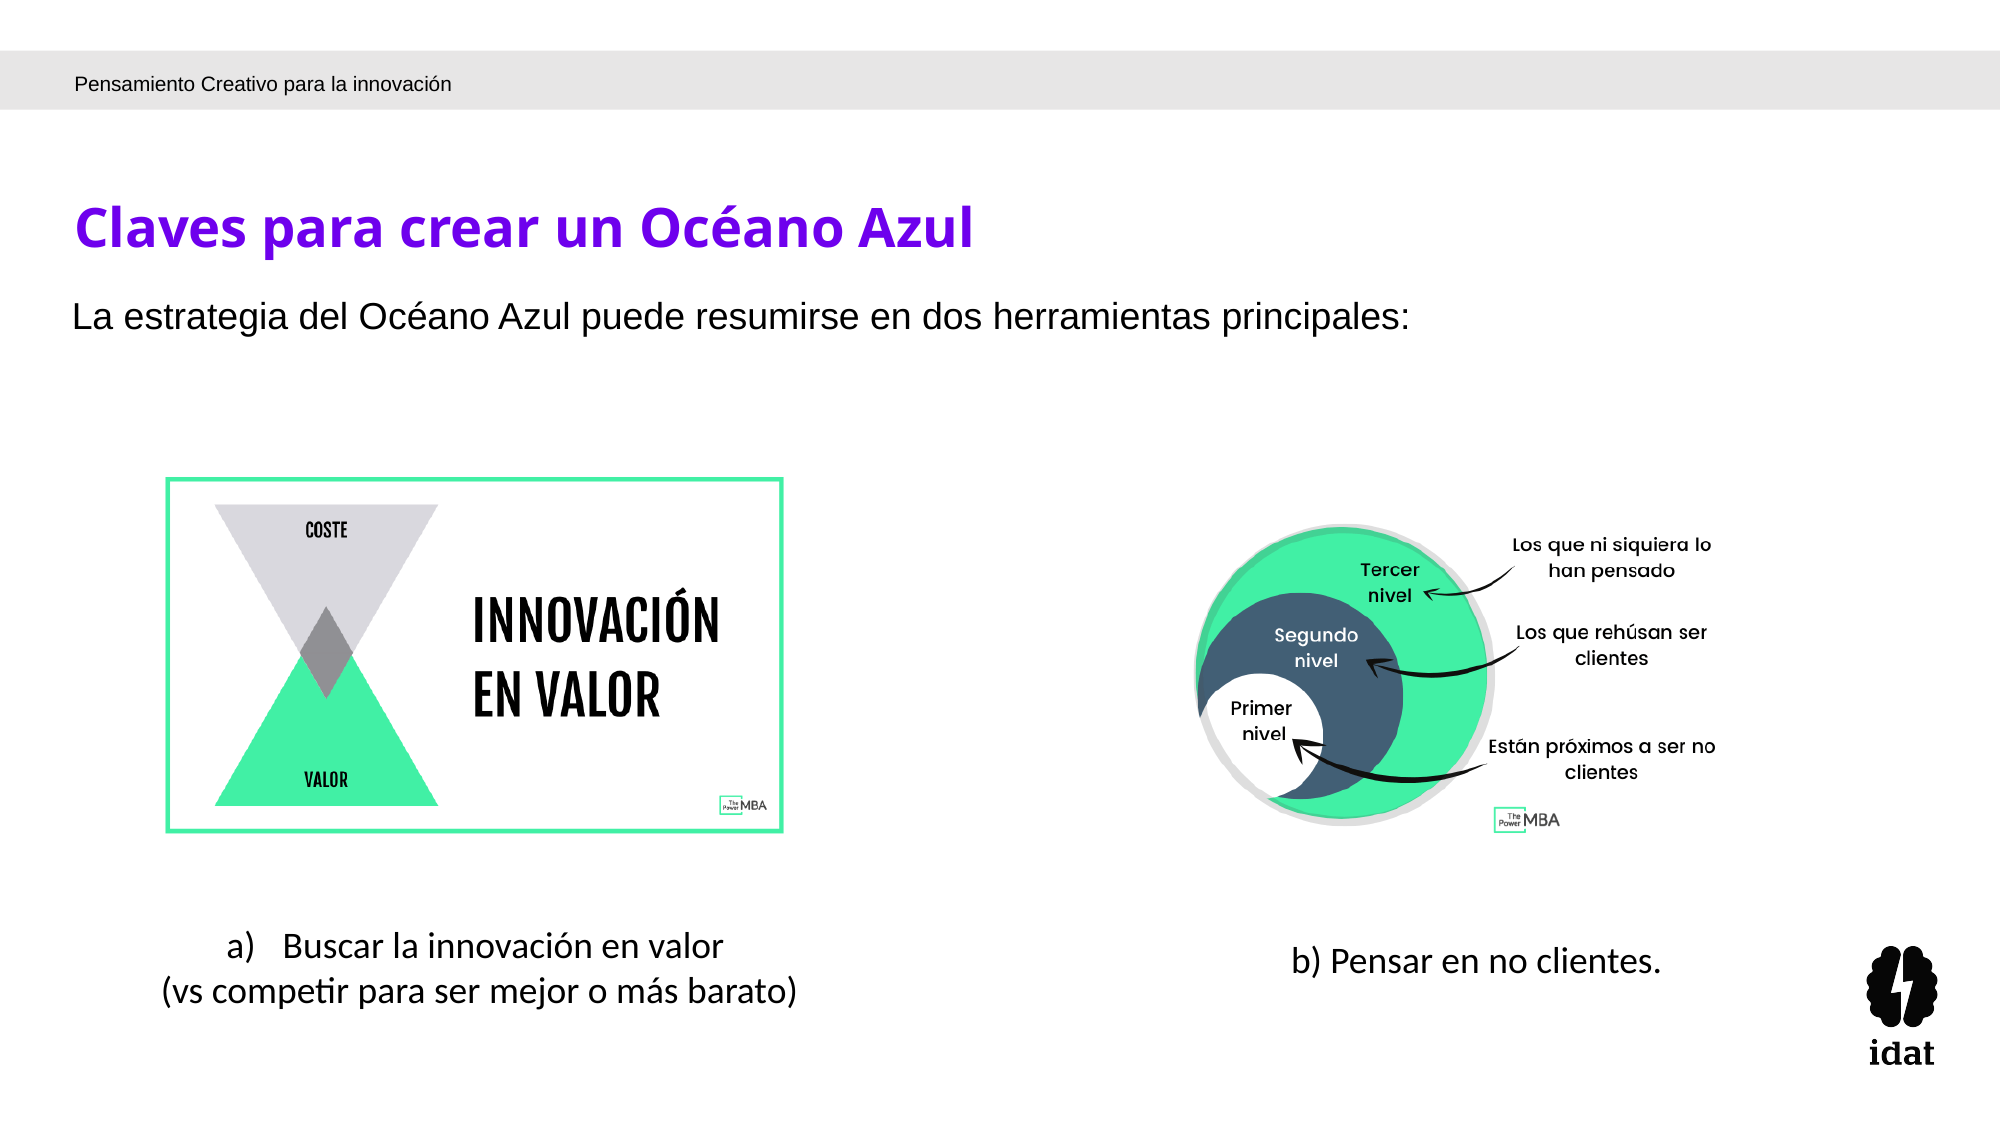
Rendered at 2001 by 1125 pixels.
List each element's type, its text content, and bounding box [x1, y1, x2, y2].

list La estrategia del Océano Azul puede resumirse en dos herramientas principales: [71, 292, 1899, 364]
picture [120, 458, 824, 852]
text_box b) Pensar en no clientes. [1228, 937, 1725, 989]
list Claves para crear un Océano Azul [74, 194, 1070, 274]
picture [1017, 444, 1897, 937]
picture [1866, 946, 1938, 1065]
list Pensamiento Creativo para la innovación [74, 58, 690, 106]
text_box Buscar la innovación en valor (vs competir para ser mejor o más barato) [132, 913, 827, 1019]
